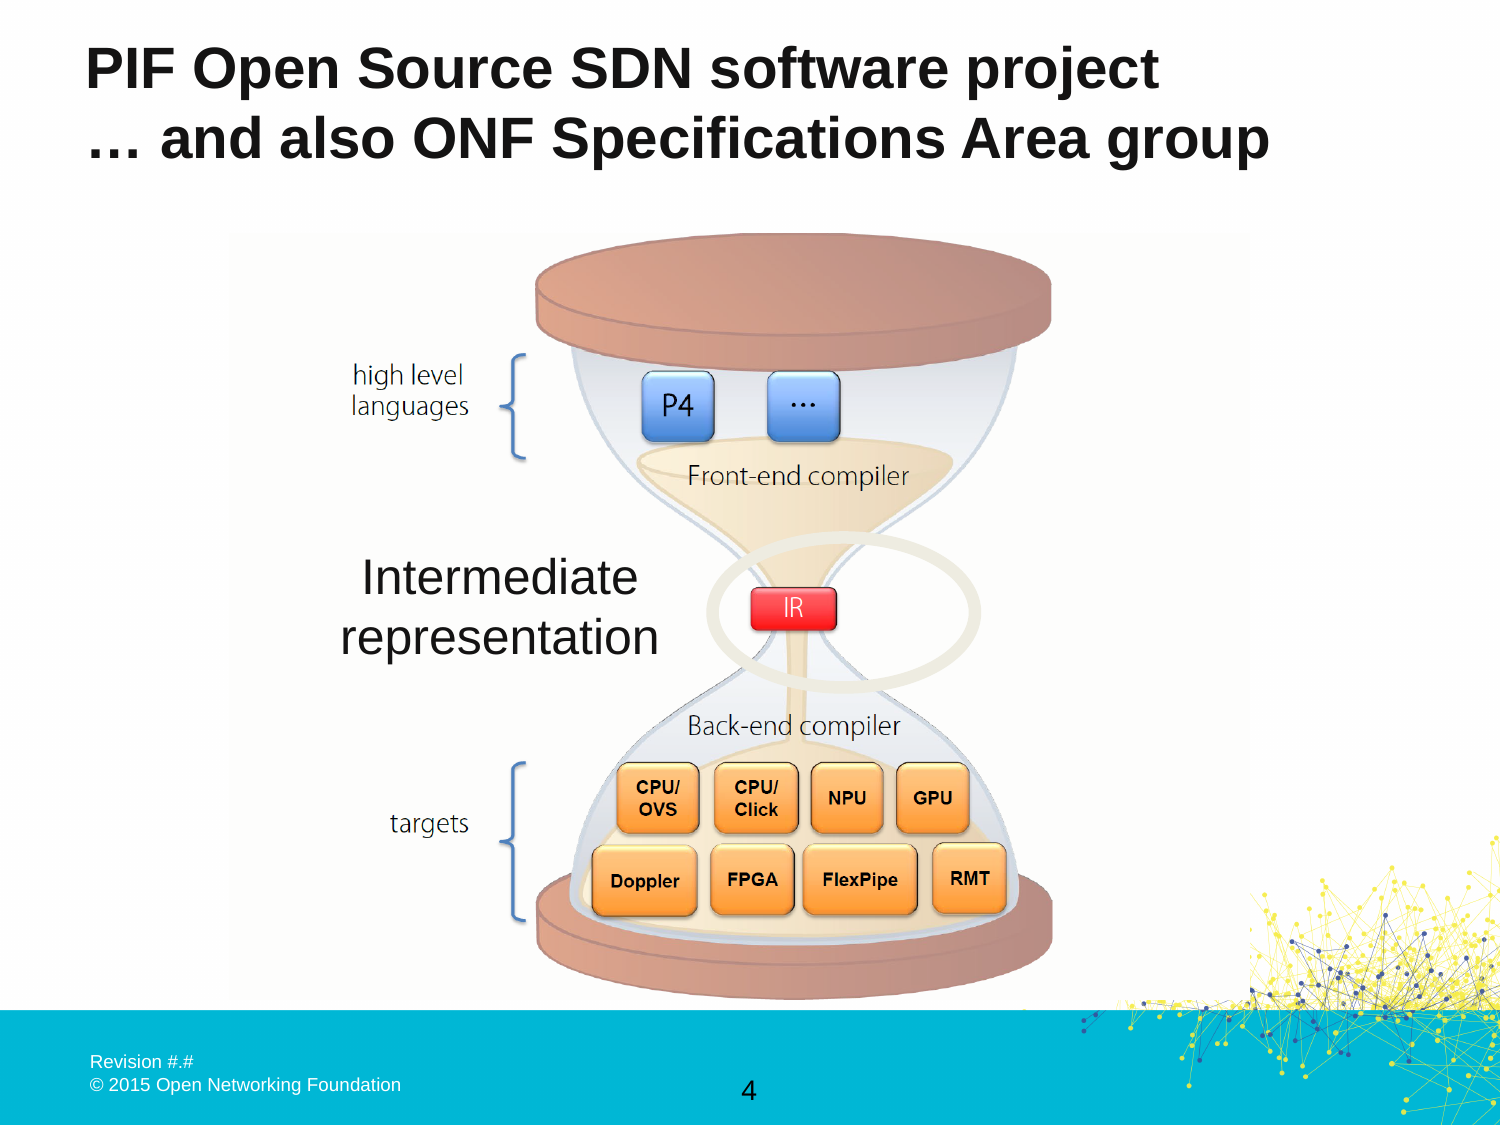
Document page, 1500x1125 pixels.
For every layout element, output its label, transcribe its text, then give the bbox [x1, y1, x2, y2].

picture [0, 0, 1500, 1125]
slide_number 4 [728, 1067, 770, 1111]
title PIF Open Source SDN software project … and also ONF Specifications Area group [75, 24, 1463, 213]
